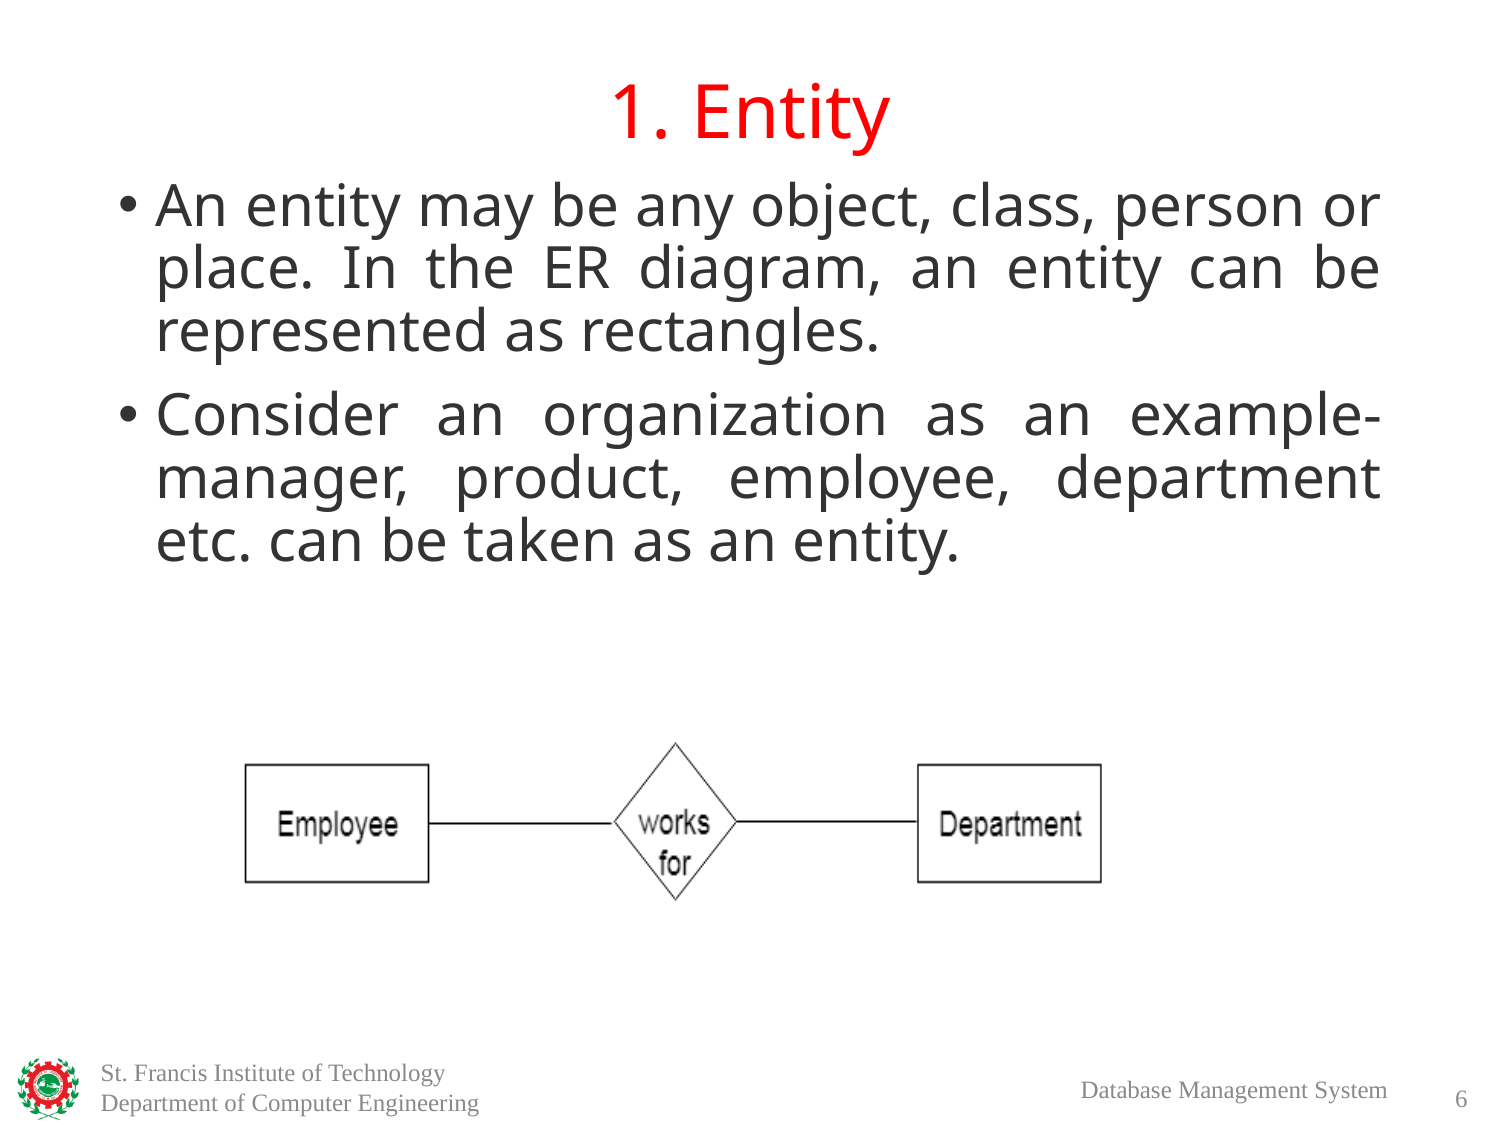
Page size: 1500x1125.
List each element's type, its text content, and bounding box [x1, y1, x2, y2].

picture [241, 739, 1105, 905]
text_box St. Francis Institute of Technology Department of Computer Engineering [85, 1060, 615, 1114]
text_box 6 [1421, 1071, 1483, 1124]
picture [17, 1058, 79, 1120]
text_box Database Management System [974, 1058, 1404, 1118]
list 1. Entity An entity may be any object, class, person or place. In the ER diagram, an entity can be represented as rectangles. Consider an organization as an example- manager, product, employee, department etc. can be taken as an entity. [103, 66, 1397, 1014]
